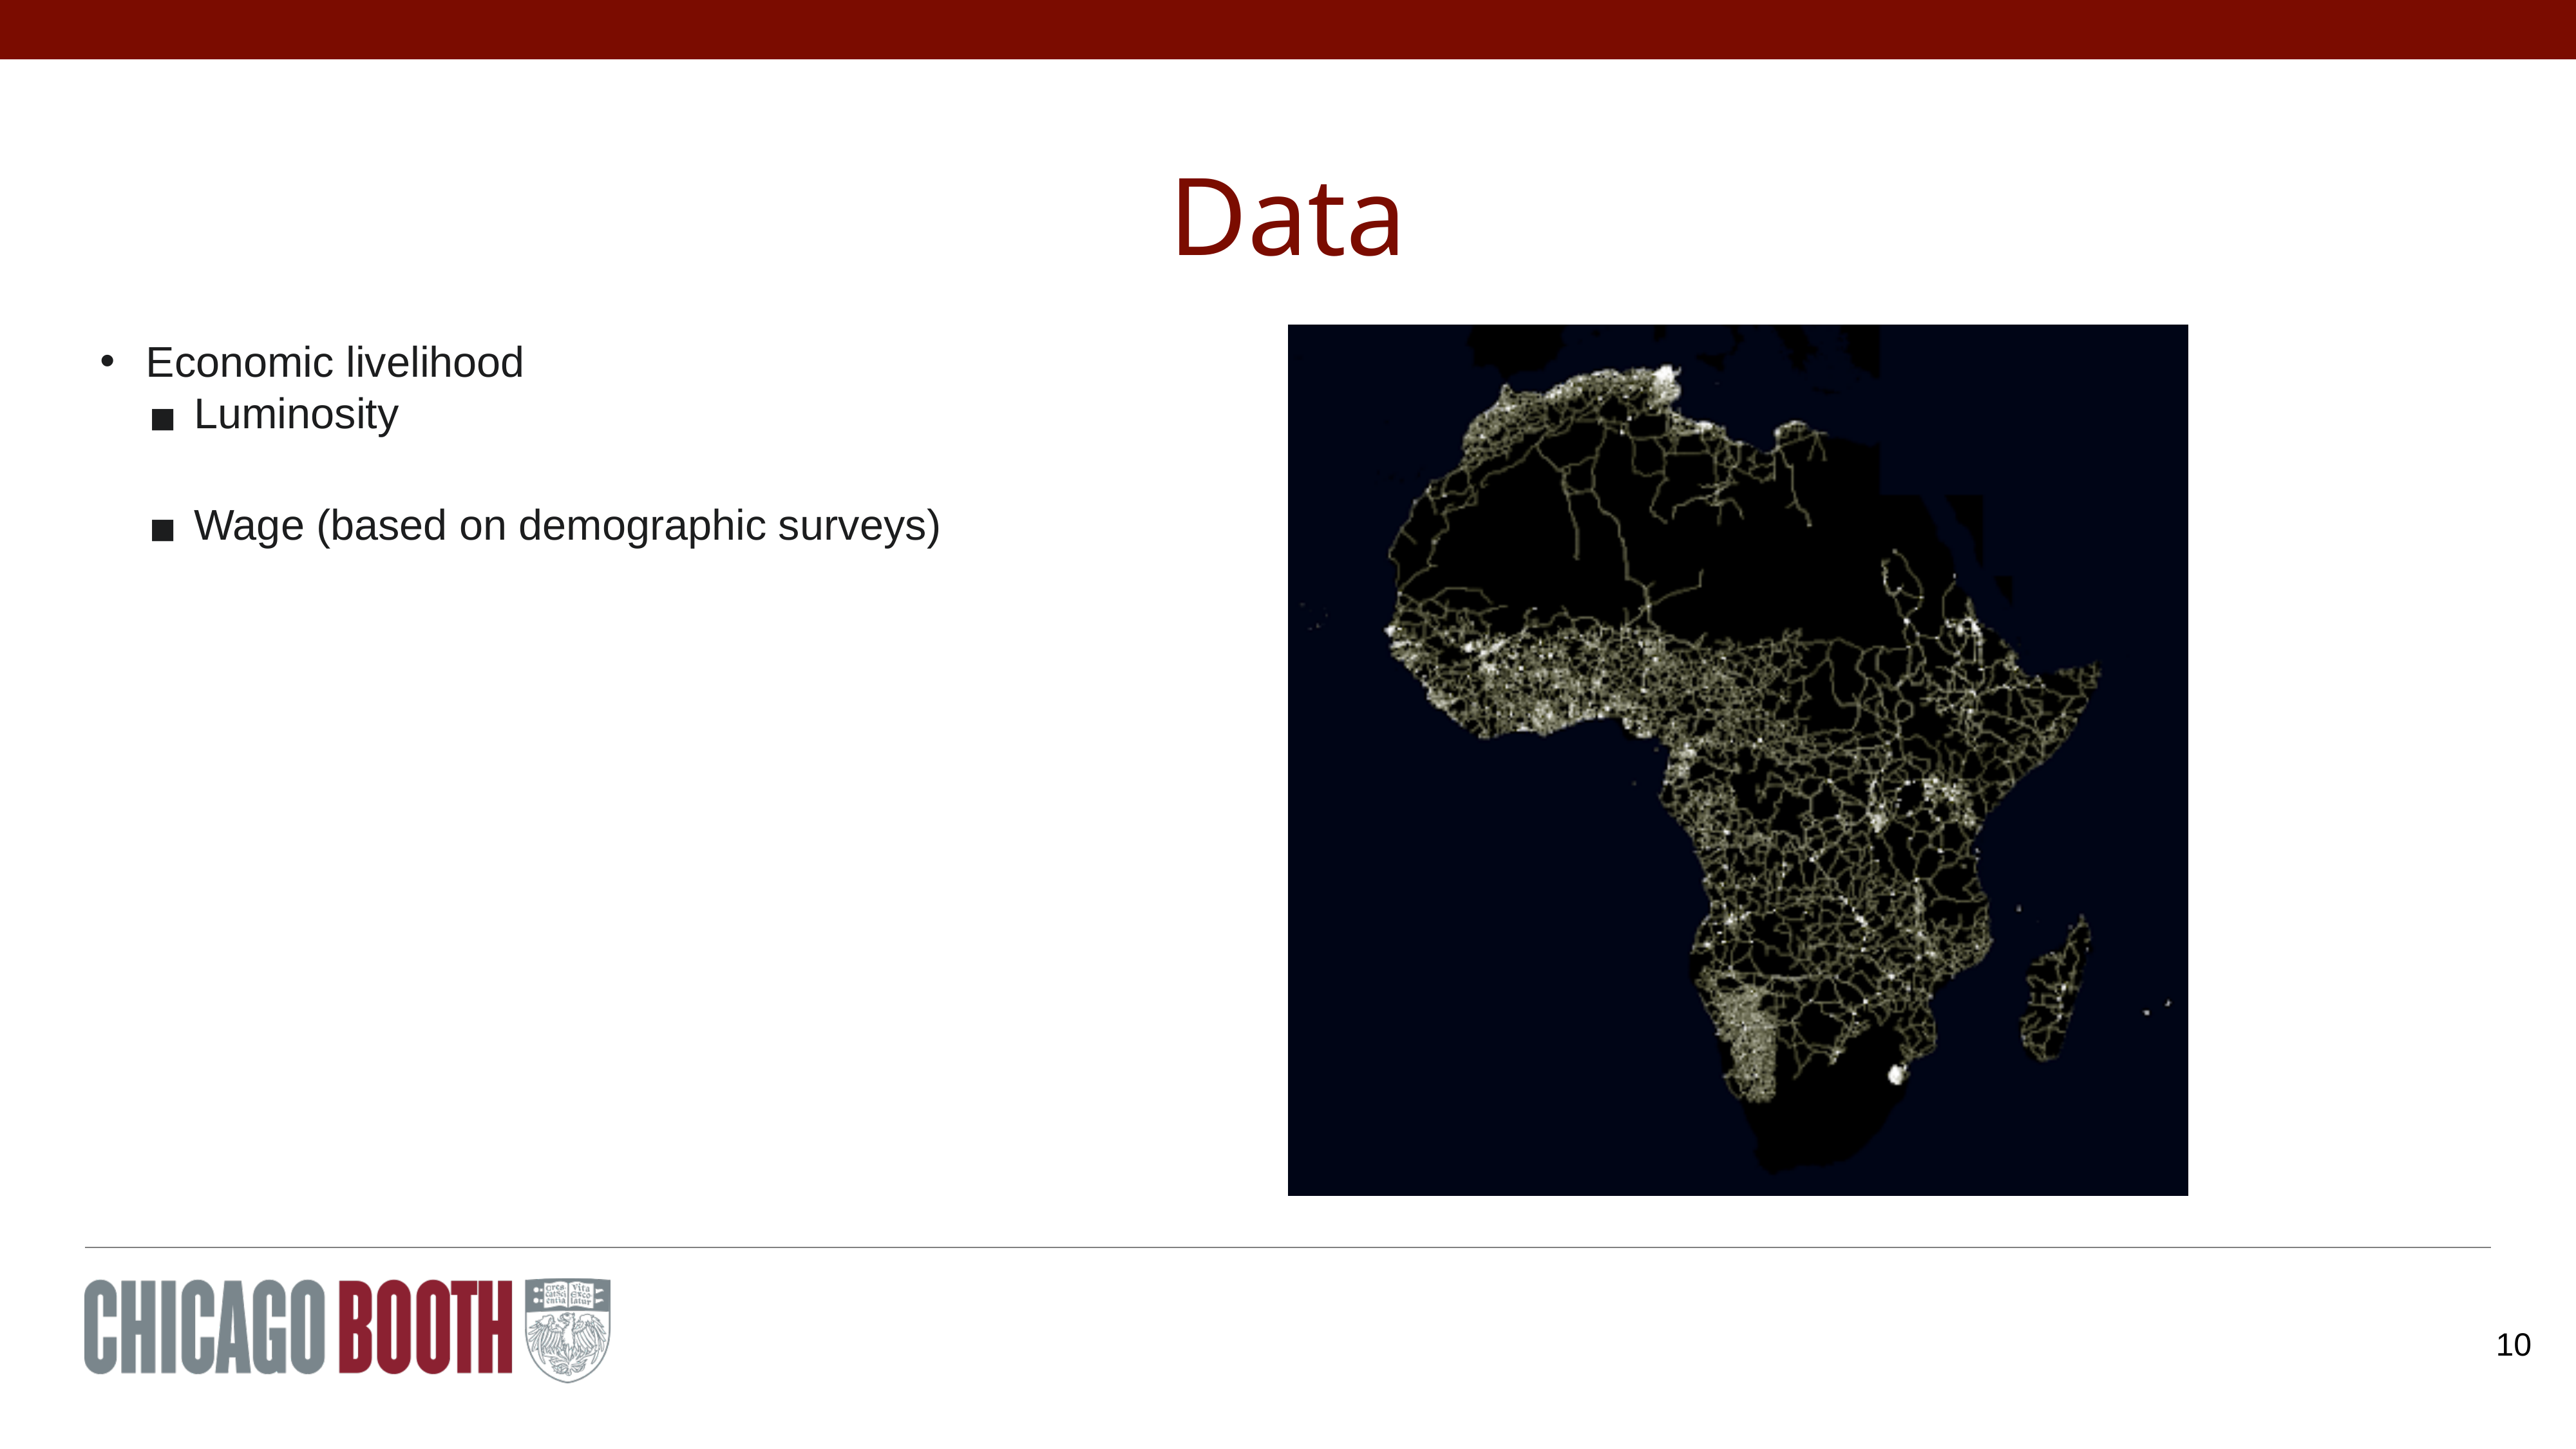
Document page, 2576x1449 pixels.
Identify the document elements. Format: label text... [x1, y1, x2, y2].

picture [84, 1278, 611, 1383]
list Economic livelihood Luminosity Wage (based on demographic surveys) [88, 325, 2488, 1287]
slide_number 10 [2387, 913, 2542, 1449]
title Data [88, 125, 2488, 287]
picture [1287, 324, 2189, 1196]
